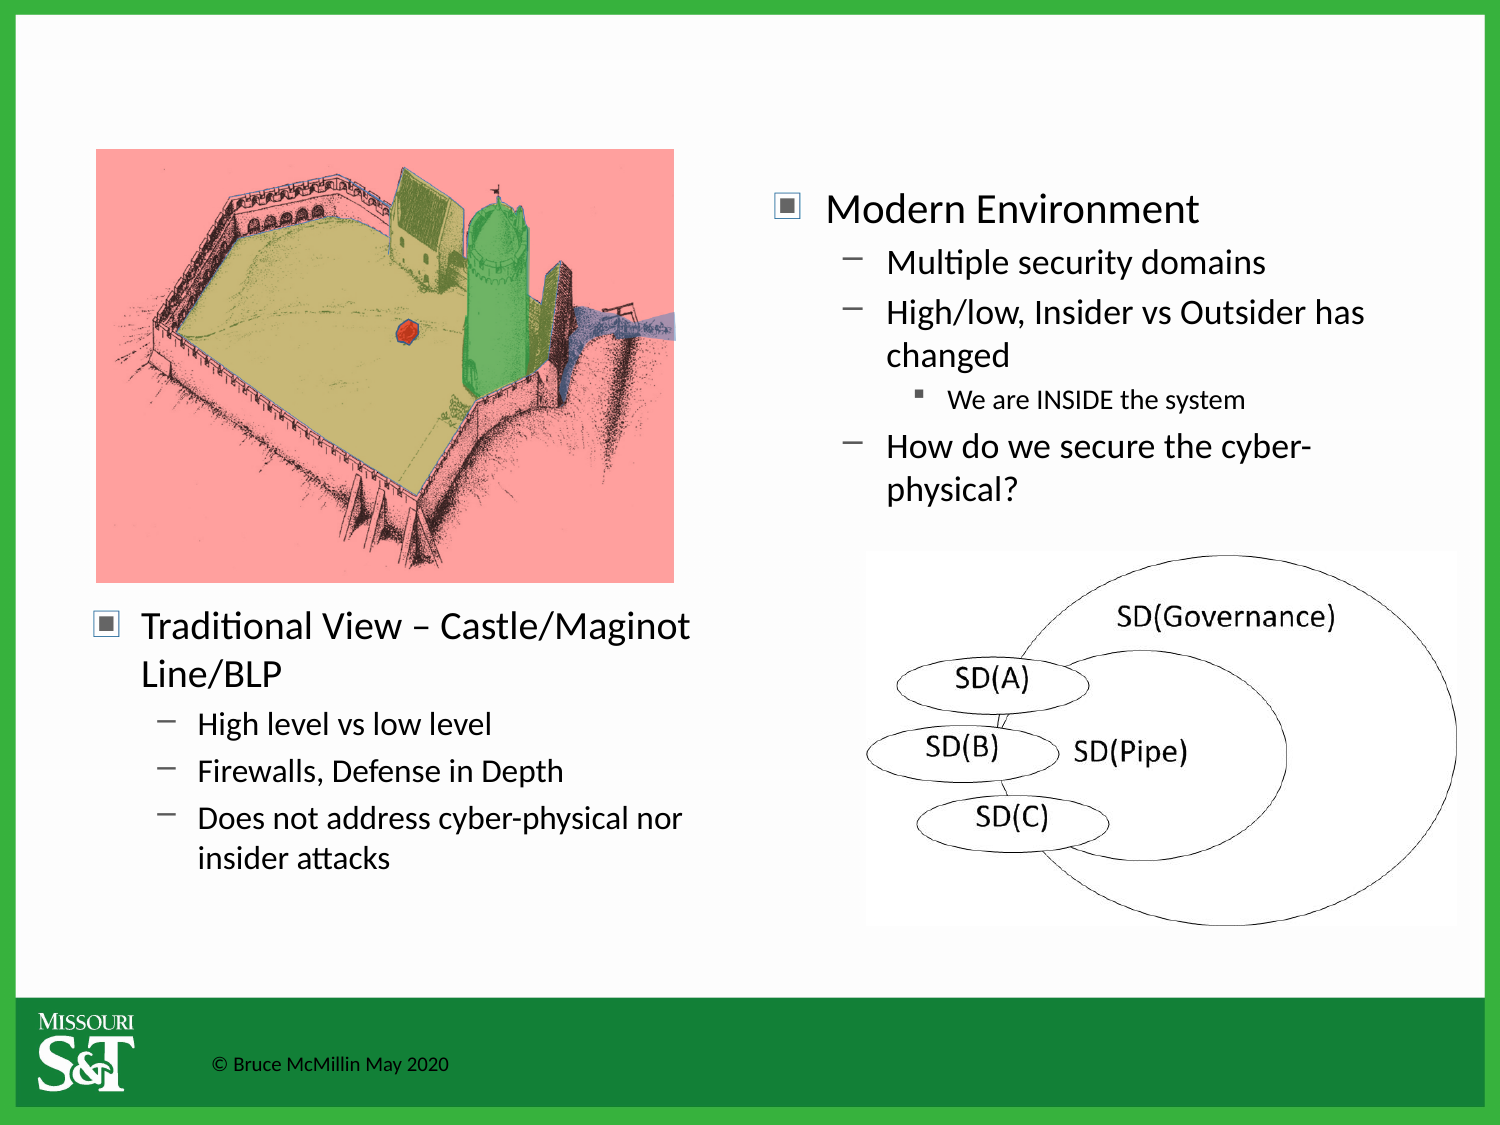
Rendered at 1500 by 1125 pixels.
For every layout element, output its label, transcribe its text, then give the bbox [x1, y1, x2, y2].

text_box Modern Environment Multiple security domains High/low, Insider vs Outsider has changed We are INSIDE the system How do we secure the cyber-physical? [758, 172, 1421, 517]
text_box Traditional View – Castle/Maginot Line/BLP High level vs low level Firewalls, Defense in Depth Does not address cyber-physical nor insider attacks [77, 592, 741, 885]
picture [0, 0, 1500, 1125]
